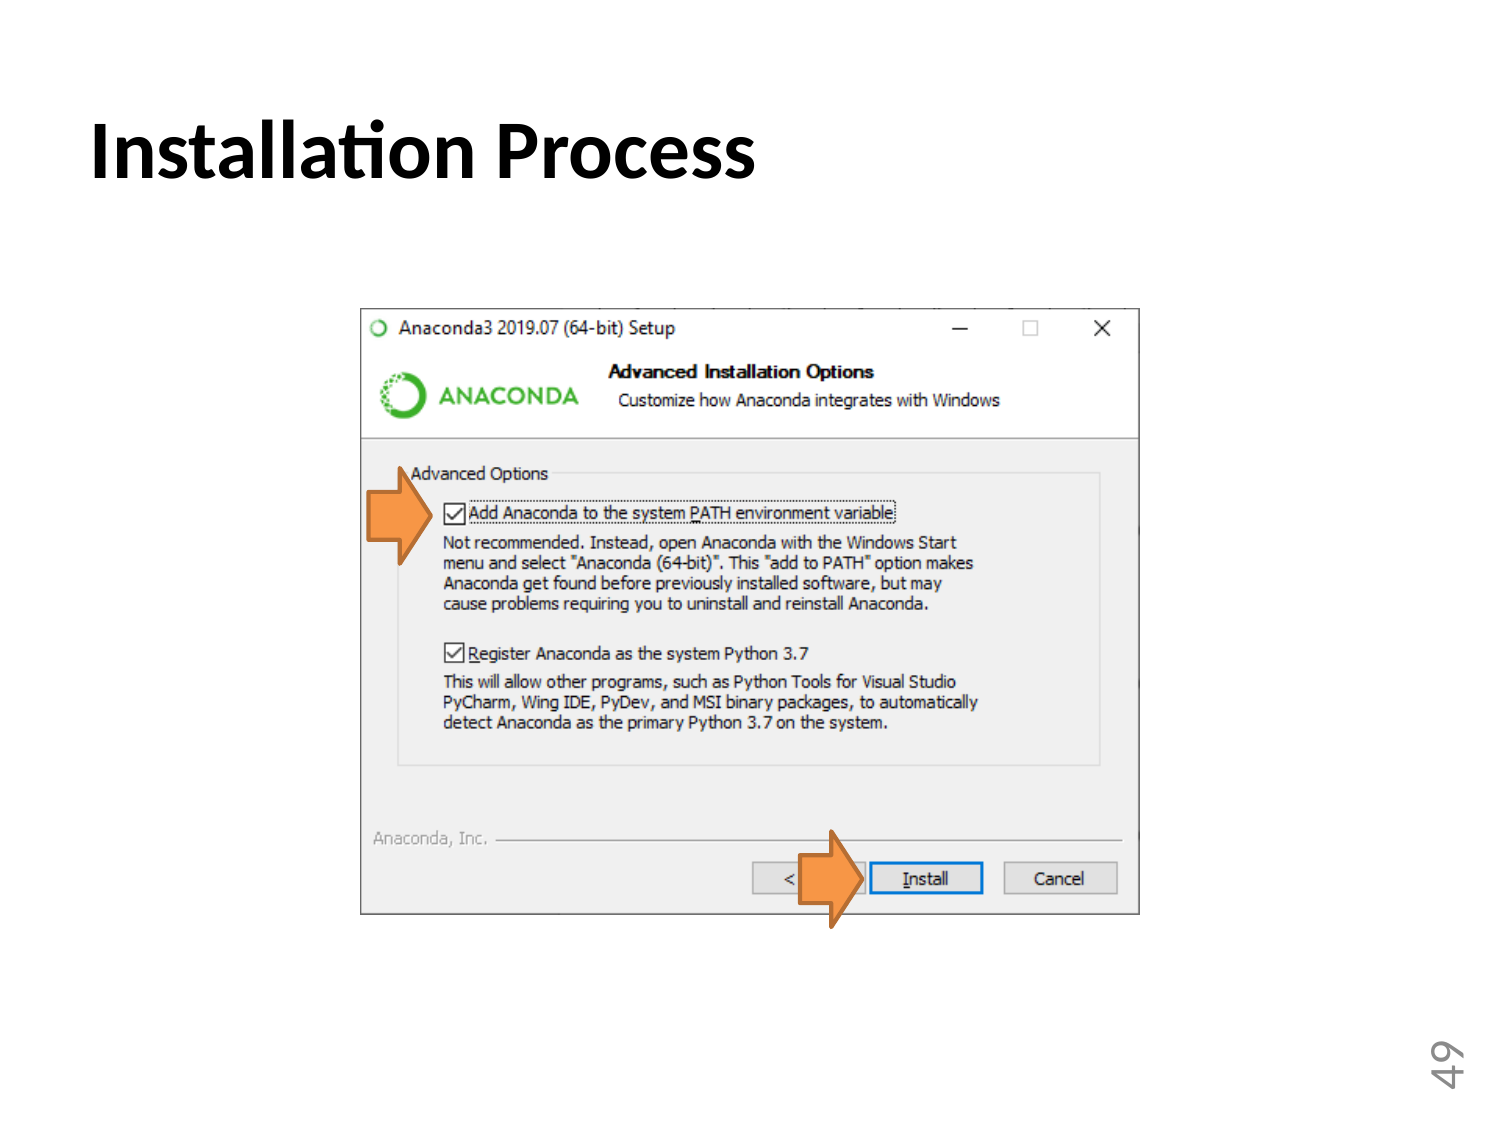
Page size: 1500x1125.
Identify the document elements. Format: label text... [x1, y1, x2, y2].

slide_number 49 [1412, 1025, 1475, 1125]
text_box [829, 924, 836, 930]
text_box Installation Process [74, 87, 1438, 203]
picture [359, 307, 1141, 915]
